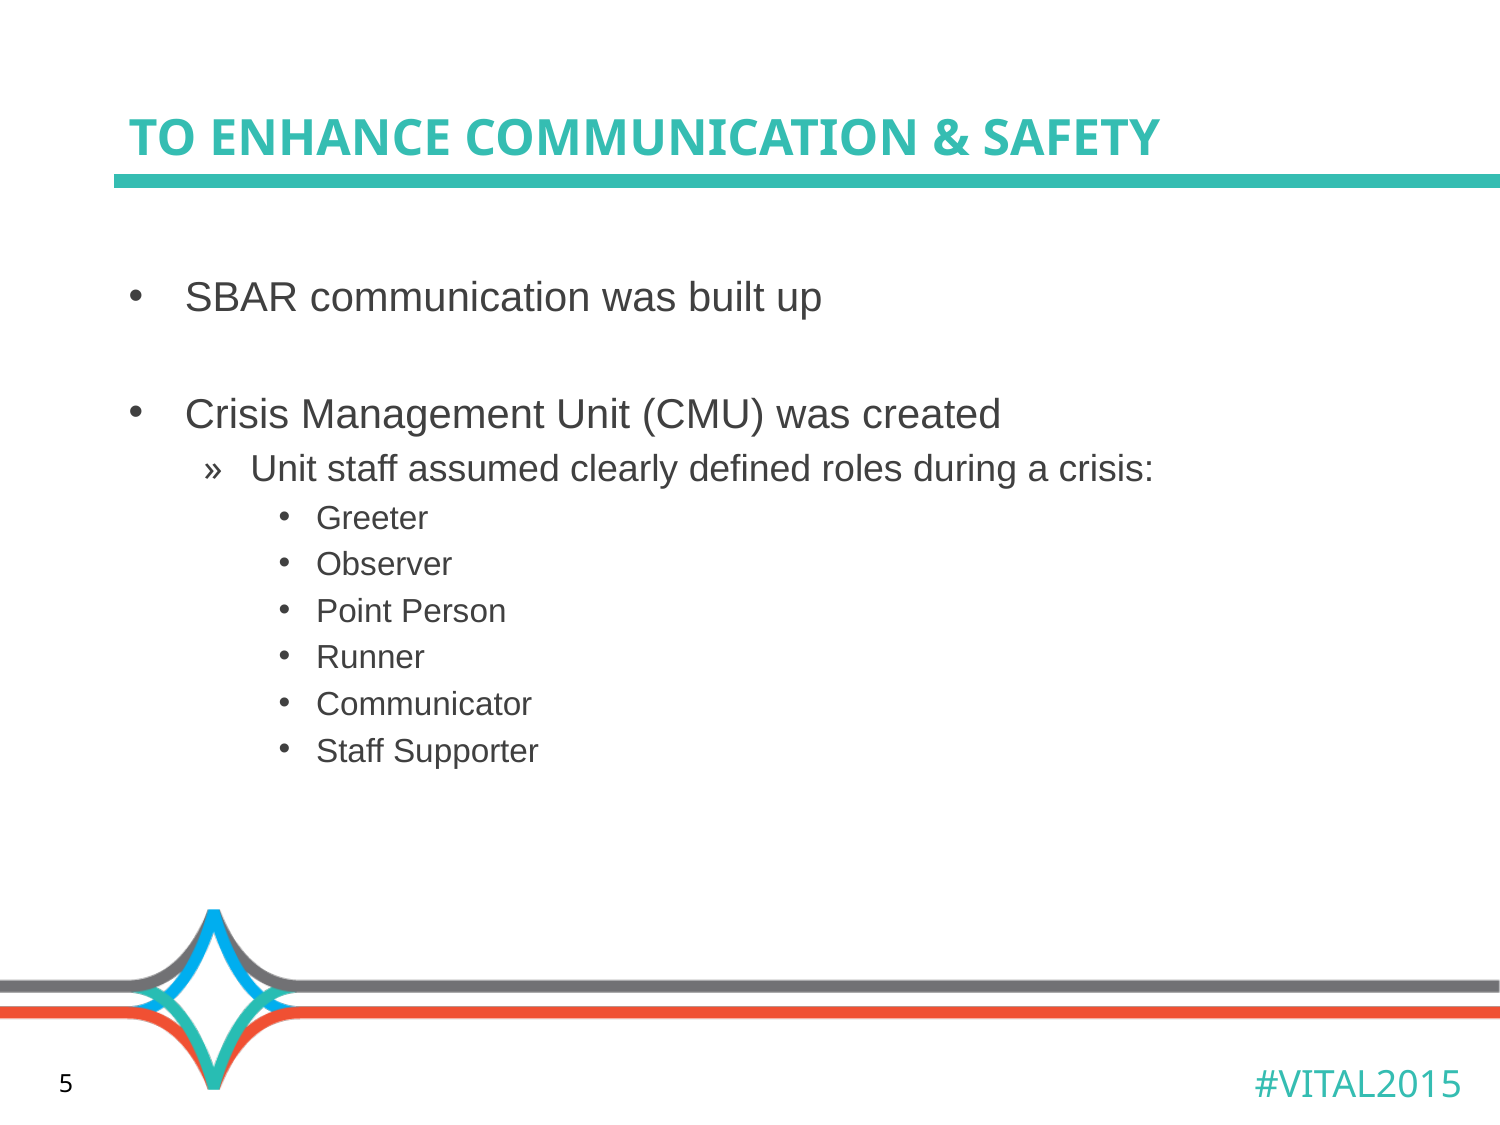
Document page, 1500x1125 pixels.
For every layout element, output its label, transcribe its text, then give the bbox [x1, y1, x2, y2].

picture [0, 875, 1500, 1125]
list SBAR communication was built up Crisis Management Unit (CMU) was created Unit staff assumed clearly defined roles during a crisis: Greeter Observer Point Person Runner Communicator Staff Supporter [113, 262, 1425, 851]
title To enhance communication & safety [113, 98, 1426, 181]
